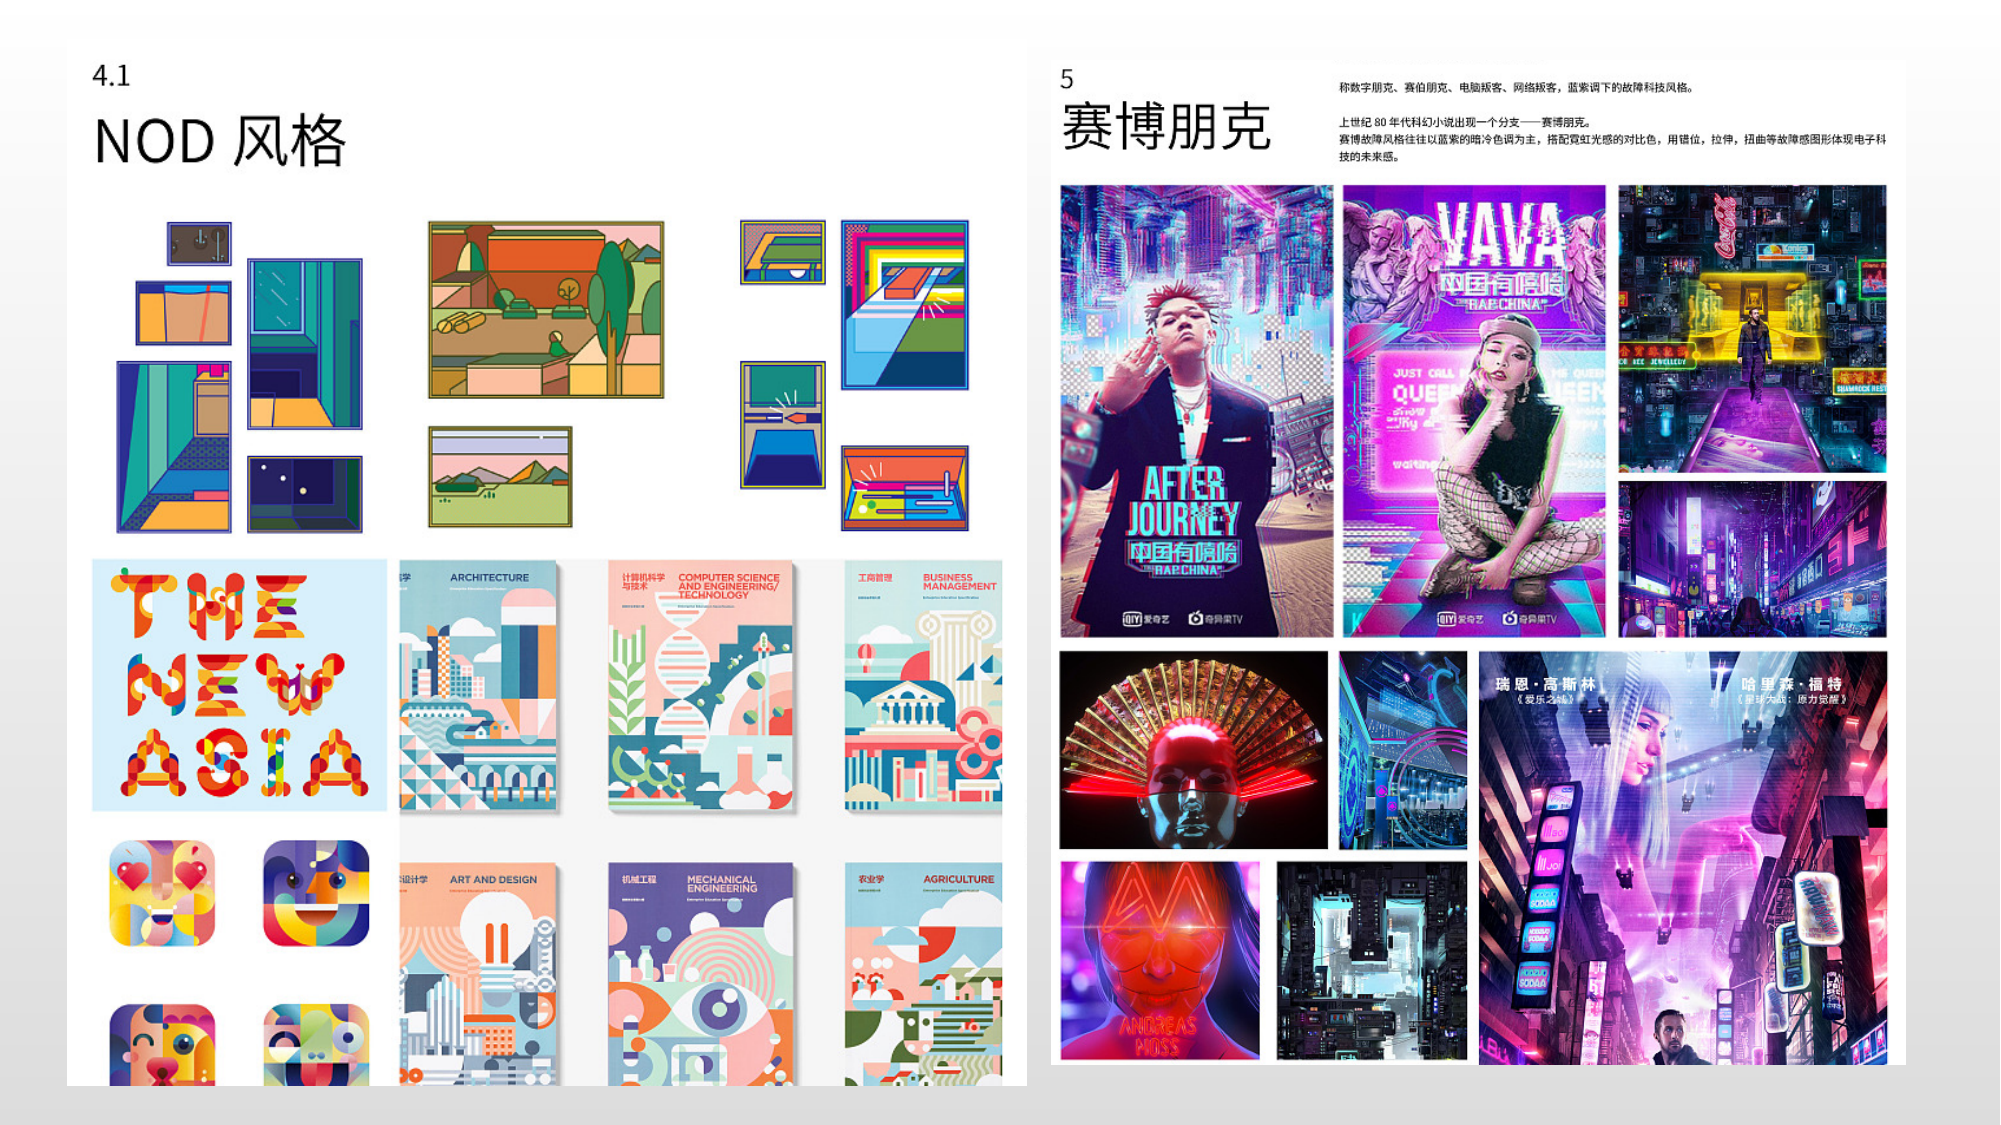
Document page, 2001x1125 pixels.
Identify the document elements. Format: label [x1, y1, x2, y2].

picture [66, 39, 1027, 1086]
picture [1051, 60, 1906, 1065]
